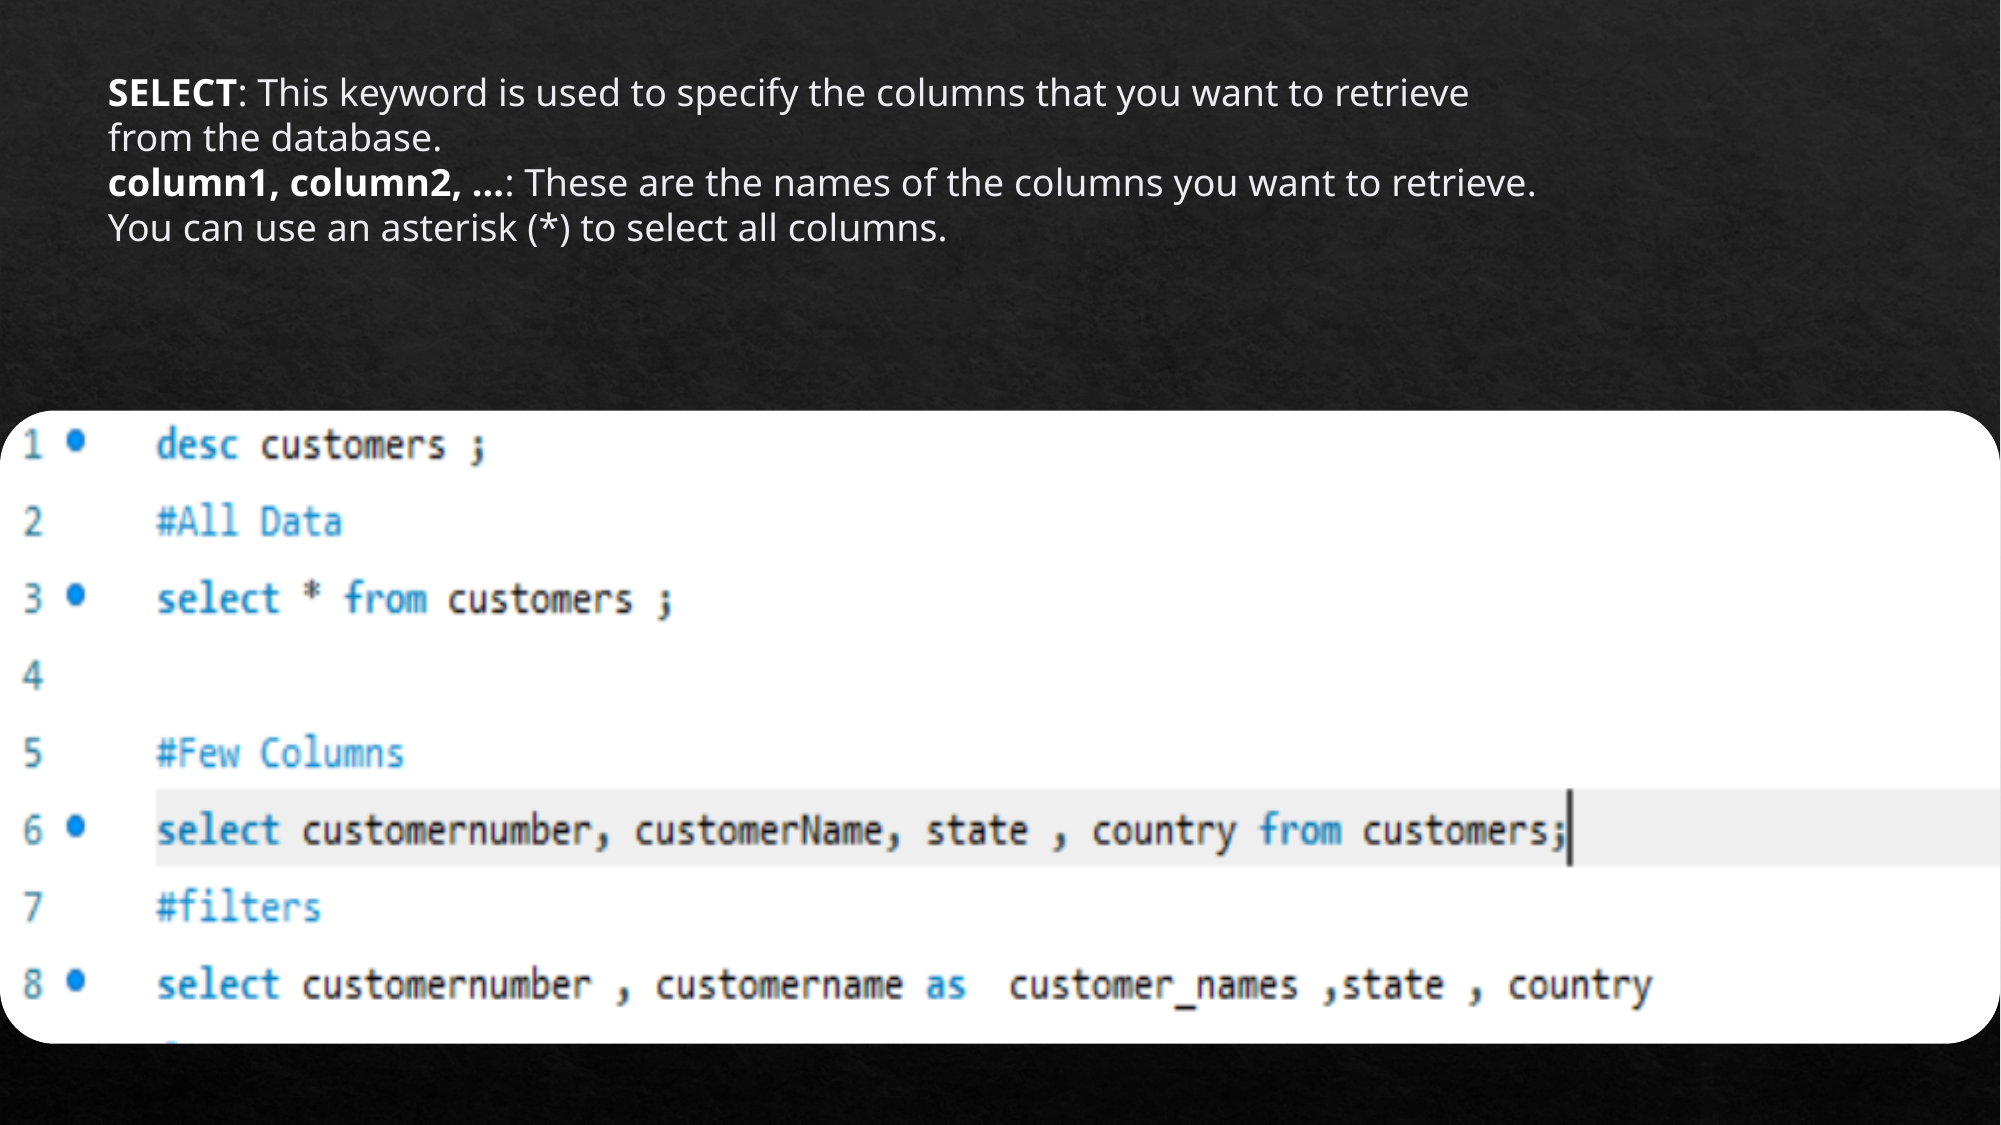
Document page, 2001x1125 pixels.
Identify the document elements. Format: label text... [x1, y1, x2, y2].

text_box SELECT: This keyword is used to specify the columns that you want to retrieve from the database. column1, column2, ...: These are the names of the columns you want to retrieve. You can use an asterisk (*) to select all columns. [93, 61, 1579, 257]
picture [0, 410, 2000, 1044]
